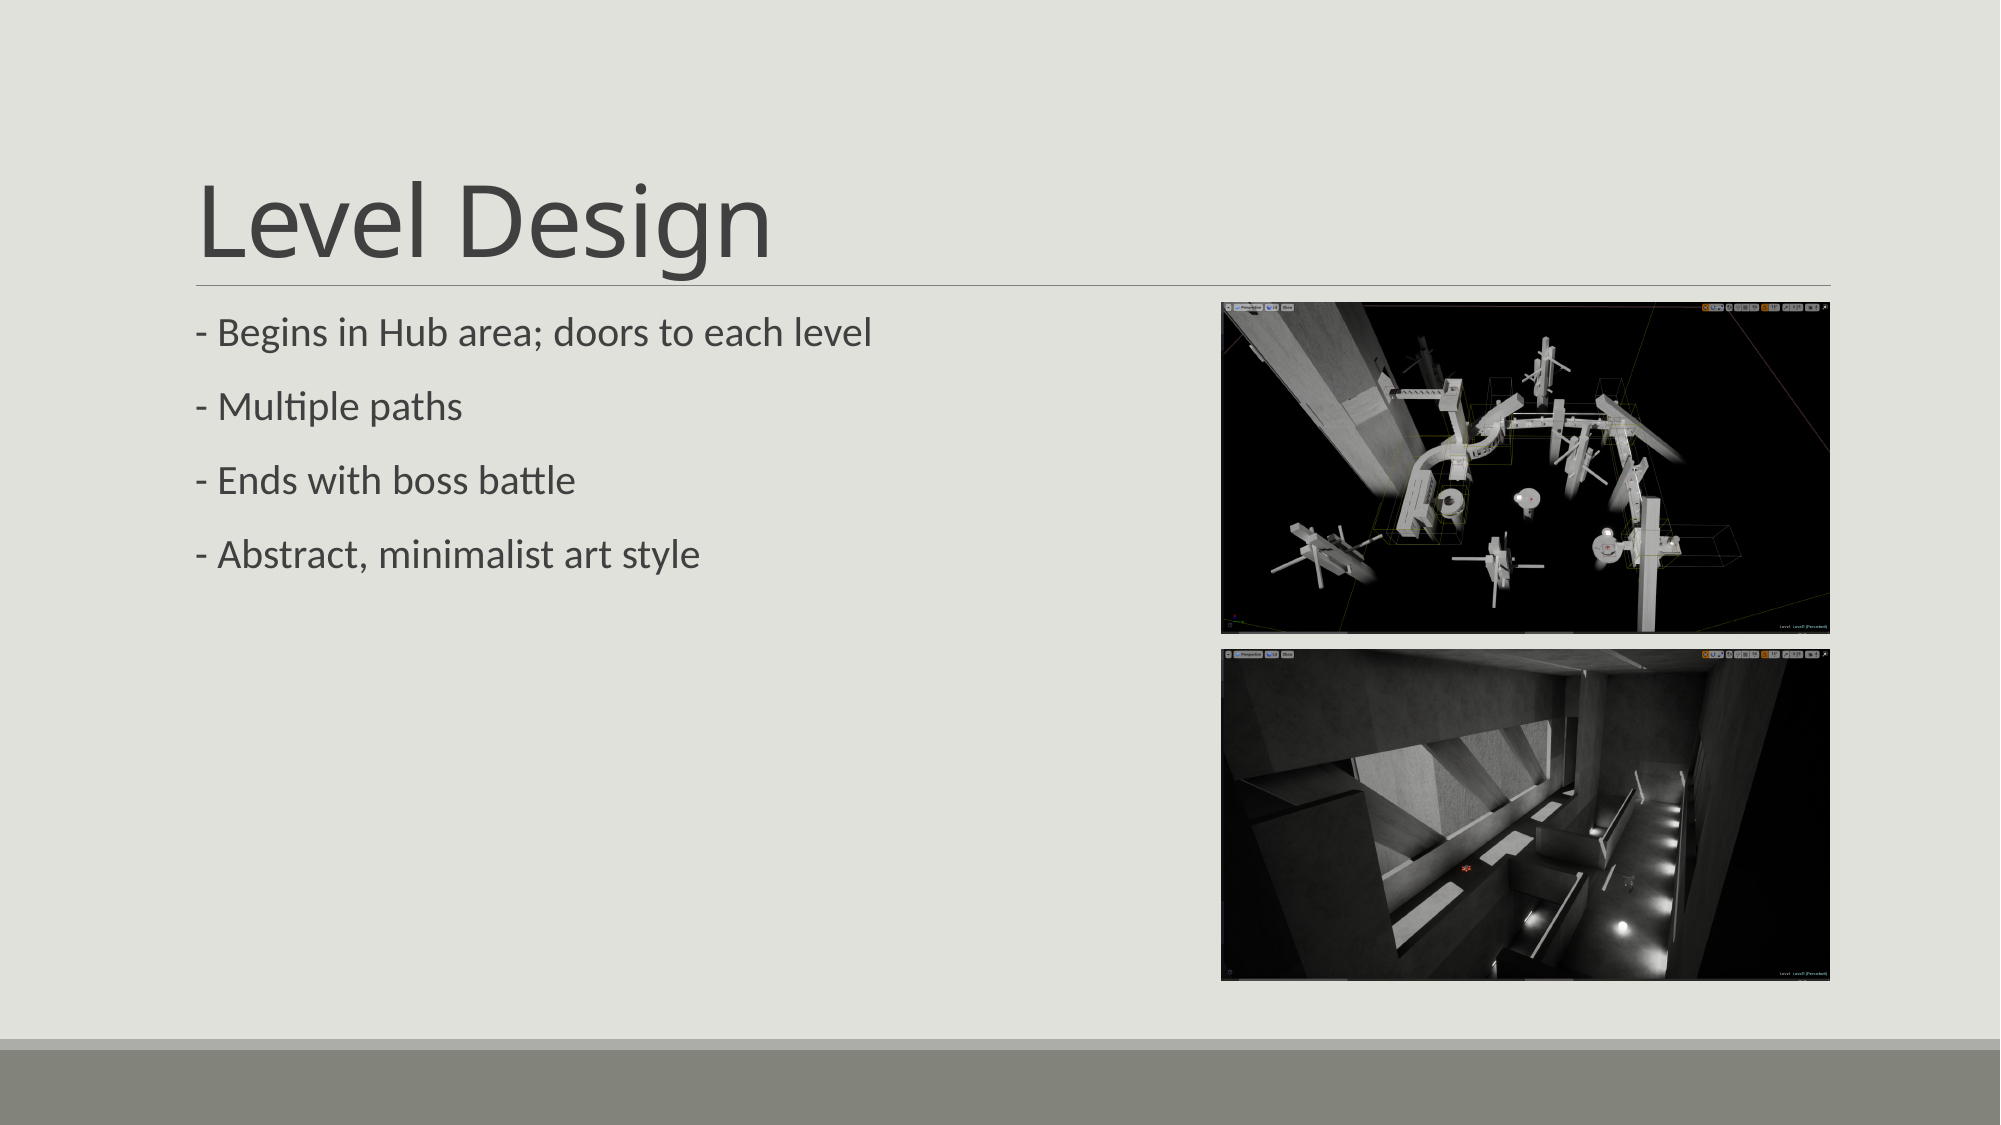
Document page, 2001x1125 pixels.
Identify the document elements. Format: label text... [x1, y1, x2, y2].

title Level Design [180, 47, 1830, 285]
list - Begins in Hub area; doors to each level - Multiple paths - Ends with boss battle - Abstract, minimalist art style [180, 302, 1830, 963]
picture [1220, 302, 1831, 635]
picture [1220, 649, 1831, 982]
